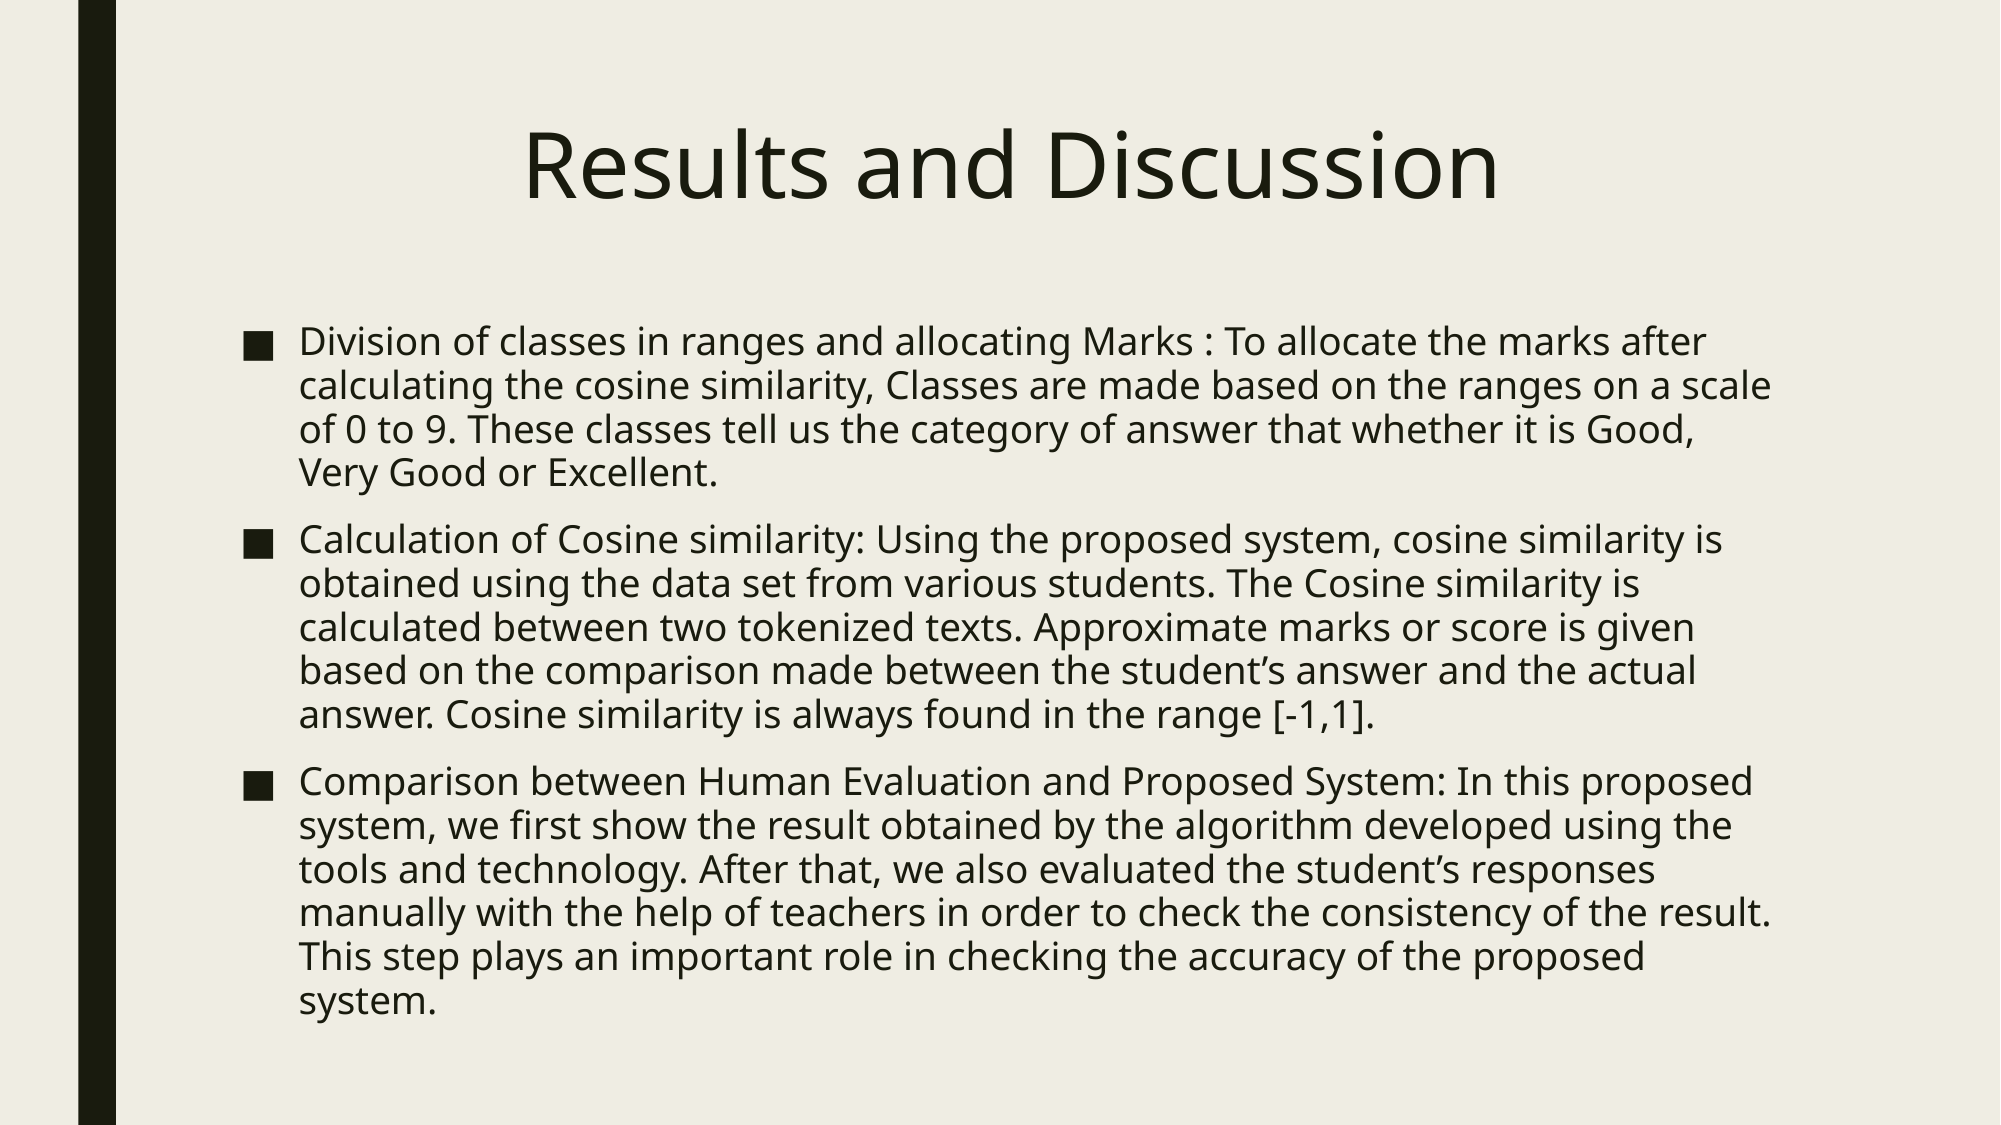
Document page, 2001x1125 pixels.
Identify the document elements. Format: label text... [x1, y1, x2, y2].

title Results and Discussion [225, 112, 1800, 313]
list Division of classes in ranges and allocating Marks : To allocate the marks after calculating the cosine similarity, Classes are made based on the ranges on a scale of 0 to 9. These classes tell us the category of answer that whether it is Good, Very Good or Excellent. Calculation of Cosine similarity: Using the proposed system, cosine similarity is obtained using the data set from various students. The Cosine similarity is calculated between two tokenized texts. Approximate marks or score is given based on the comparison made between the student’s answer and the actual answer. Cosine similarity is always found in the range [-1,1]. Comparison between Human Evaluation and Proposed System: In this proposed system, we first show the result obtained by the algorithm developed using the tools and technology. After that, we also evaluated the student’s responses manually with the help of teachers in order to check the consistency of the result. This step plays an important role in checking the accuracy of the proposed system. [225, 313, 1800, 1032]
